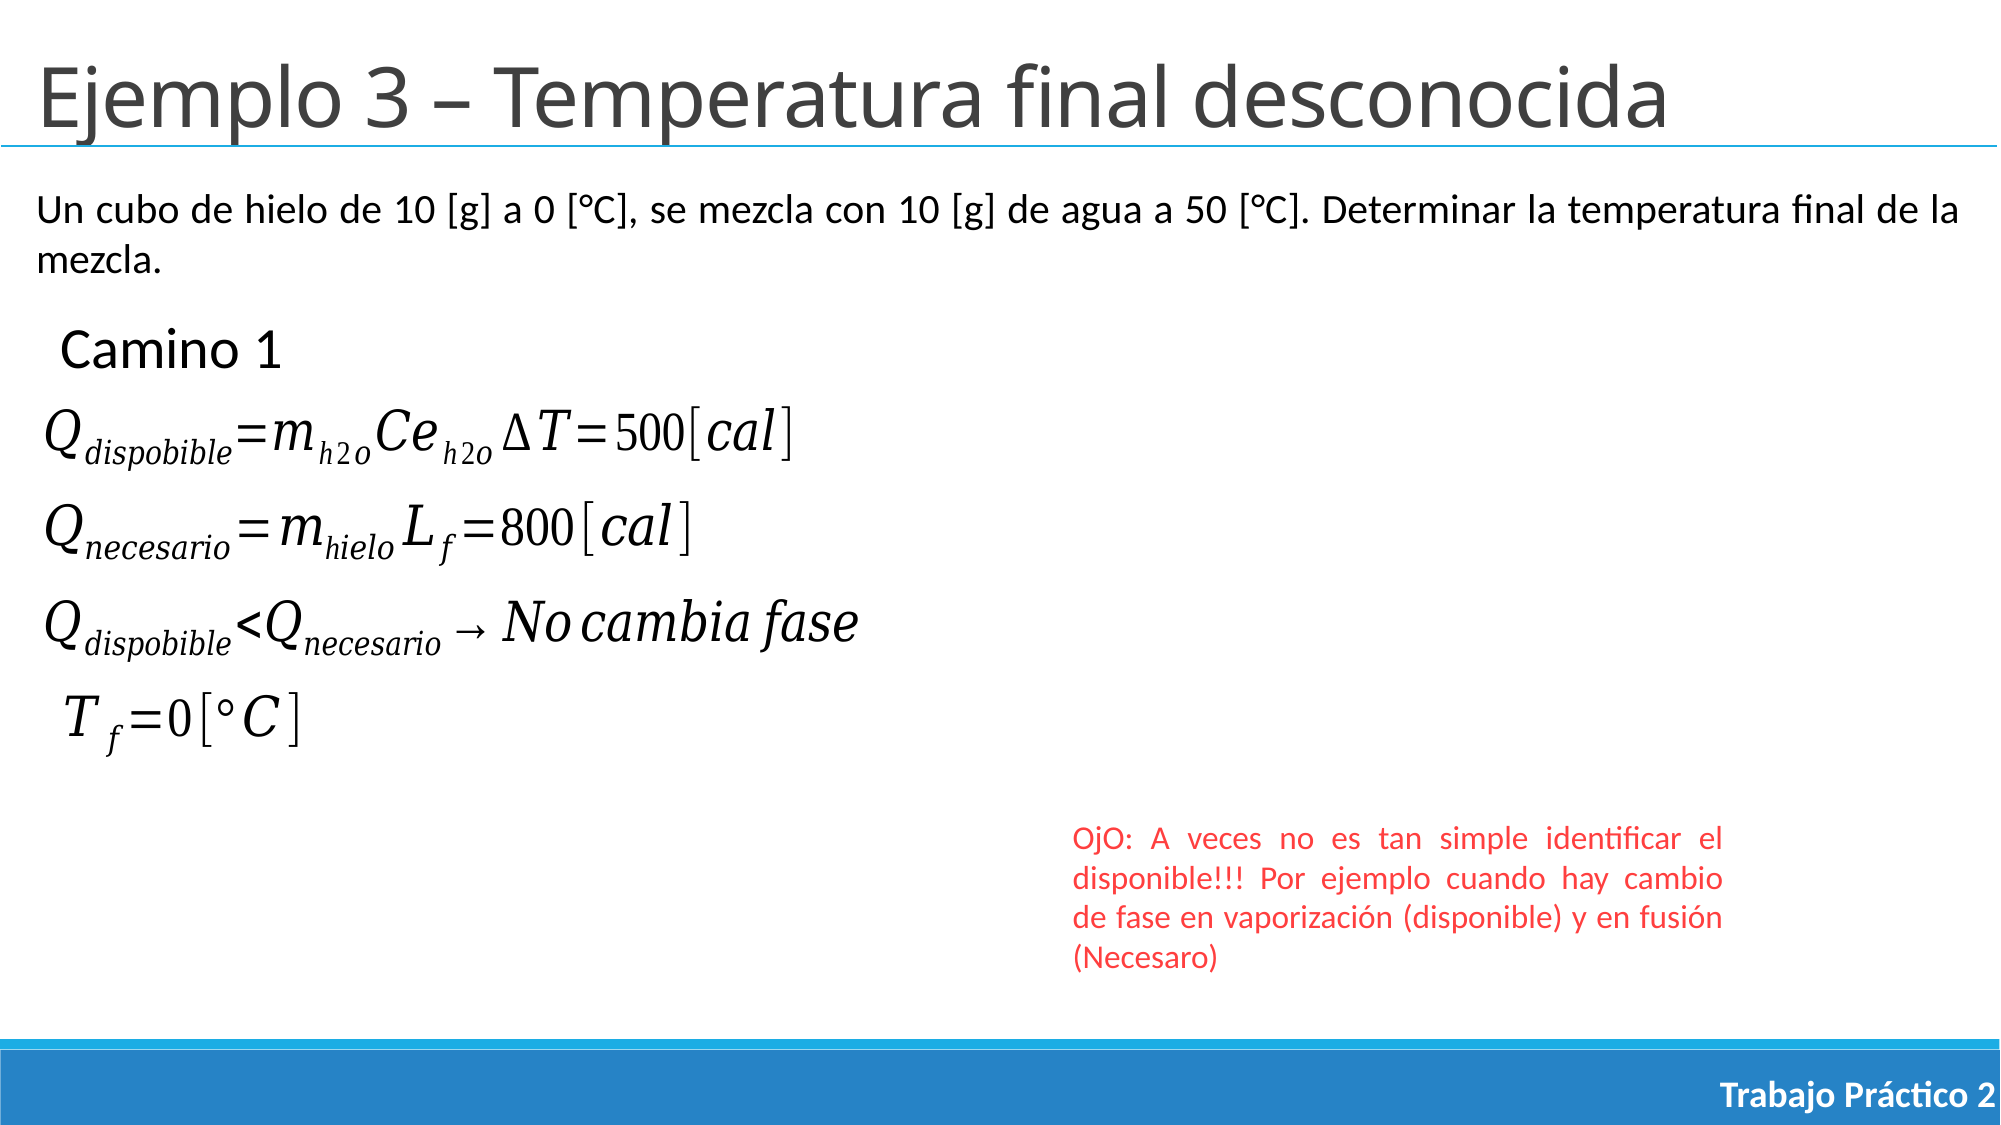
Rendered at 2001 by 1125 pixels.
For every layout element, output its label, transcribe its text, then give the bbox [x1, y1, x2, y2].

text_box Trabajo Práctico 2 [1705, 1062, 2000, 1122]
text_box Ejemplo 3 – Temperatura final desconocida [21, 31, 1830, 143]
text_box OjO: A veces no es tan simple identificar el disponible!!! Por ejemplo cuando hay cambio de fase en vaporización (disponible) y en fusión (Necesaro) [1057, 808, 1740, 983]
text_box Un cubo de hielo de 10 [g] a 0 [°C], se mezcla con 10 [g] de agua a 50 [°C]. Determinar la temperatura final de la mezcla. [21, 174, 1977, 289]
text_box Camino 1 [45, 303, 298, 389]
